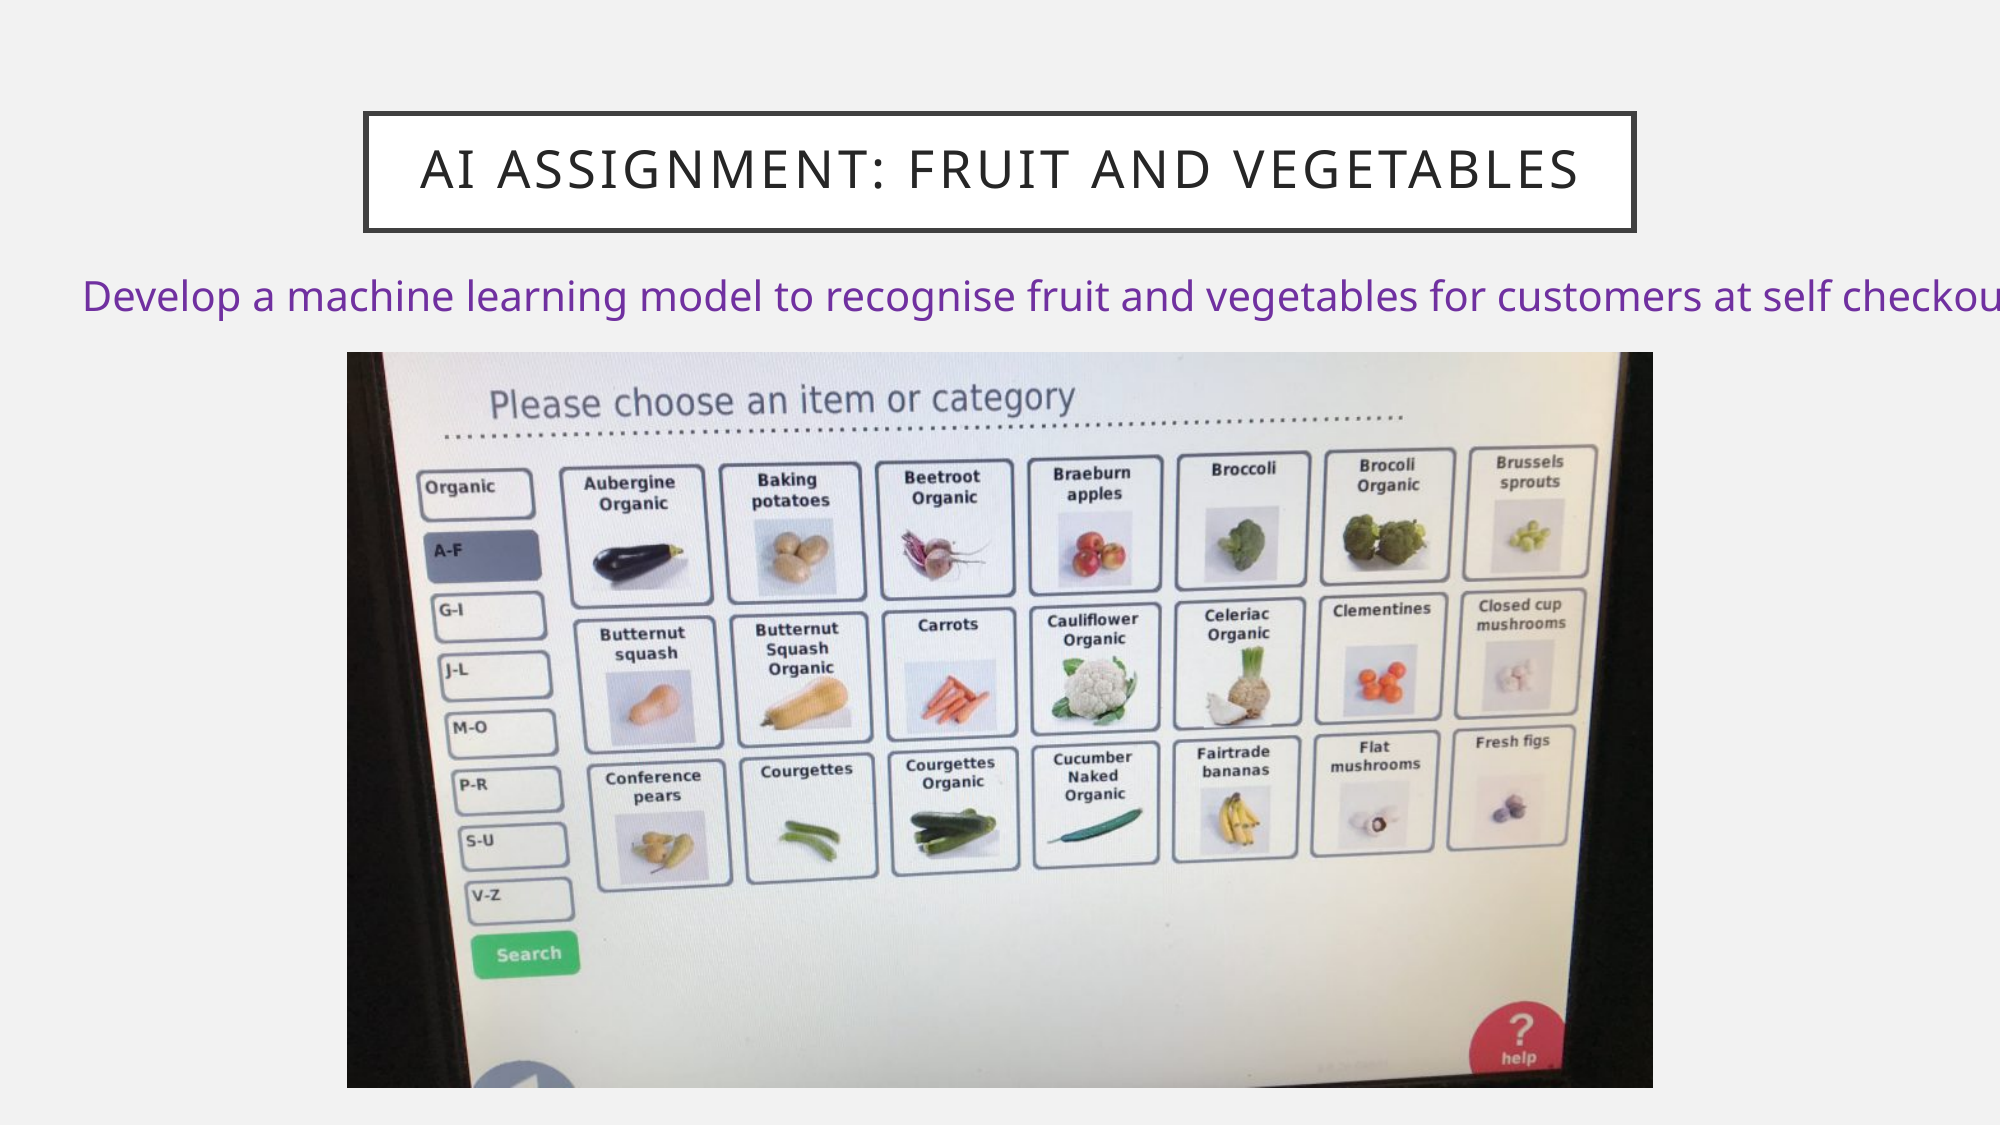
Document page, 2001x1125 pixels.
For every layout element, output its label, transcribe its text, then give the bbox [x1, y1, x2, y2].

title AI assignment: Fruit and vegetables [363, 111, 1637, 233]
text_box Develop a machine learning model to recognise fruit and vegetables for customers at self checkout [67, 262, 2000, 328]
picture [347, 352, 1653, 1088]
